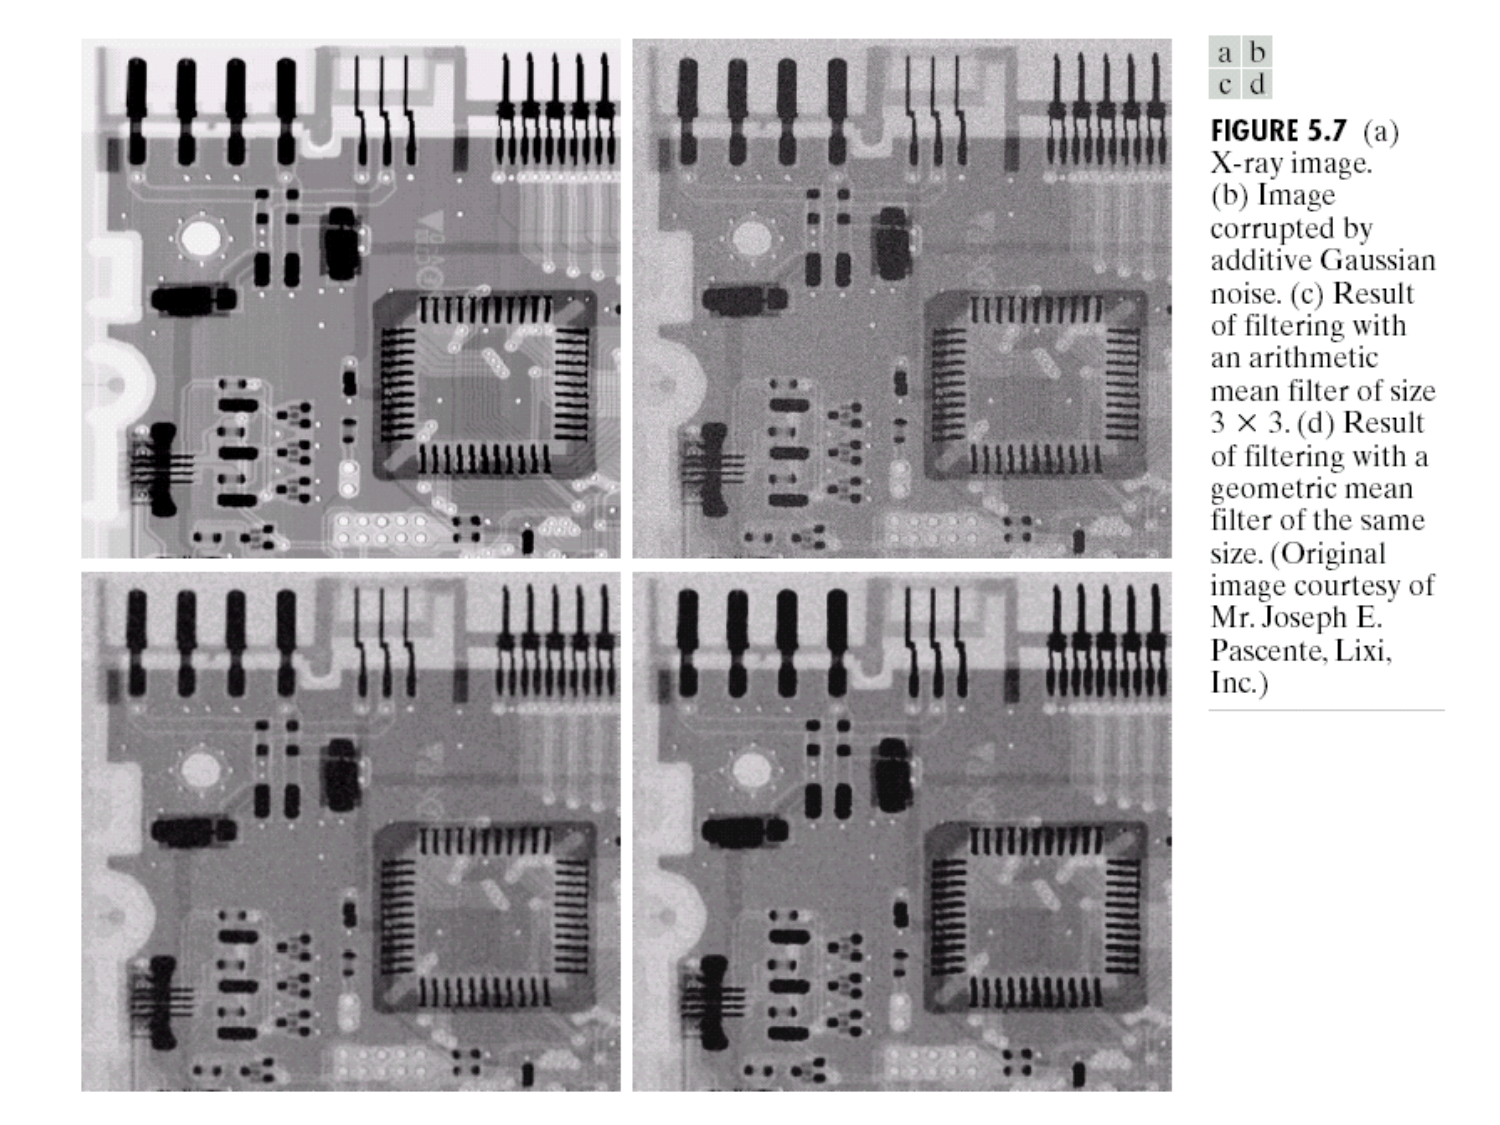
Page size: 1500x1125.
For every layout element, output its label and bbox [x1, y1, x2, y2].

picture [74, 29, 1458, 1098]
